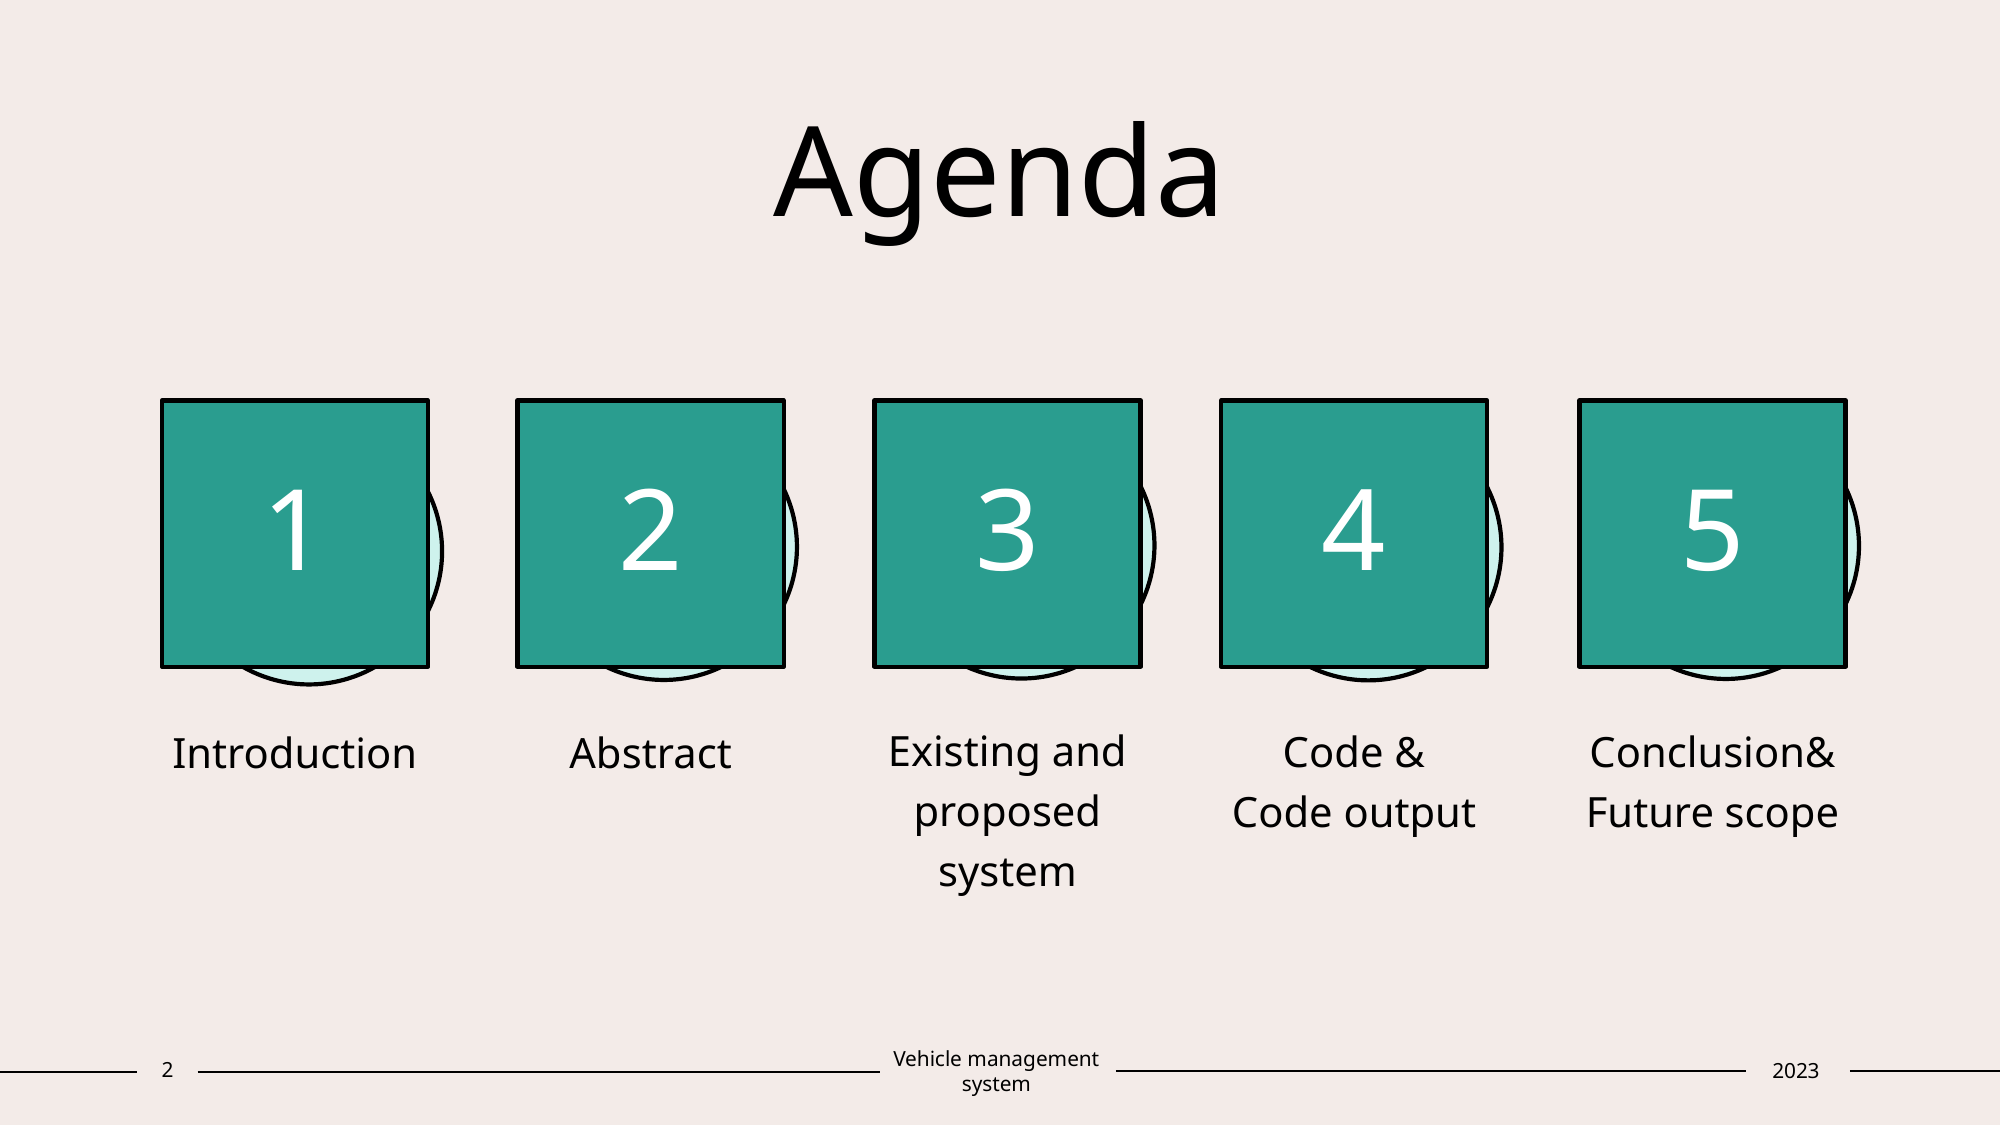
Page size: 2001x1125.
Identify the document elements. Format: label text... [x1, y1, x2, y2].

list 1 [160, 398, 430, 669]
list Abstract [490, 709, 811, 814]
slide_number 2 [137, 1050, 198, 1091]
title Agenda [187, 83, 1813, 251]
list Conclusion& Future scope [1552, 708, 1873, 813]
slide_number 2023 [1743, 1050, 1849, 1091]
list 4 [1219, 398, 1489, 669]
footer Vehicle management system [874, 1050, 1119, 1091]
list Introduction [135, 709, 455, 813]
list 3 [872, 398, 1143, 669]
list 5 [1577, 398, 1848, 669]
list 2 [515, 398, 786, 669]
list Existing and proposed system [847, 707, 1168, 812]
list Code & Code output [1194, 708, 1514, 813]
